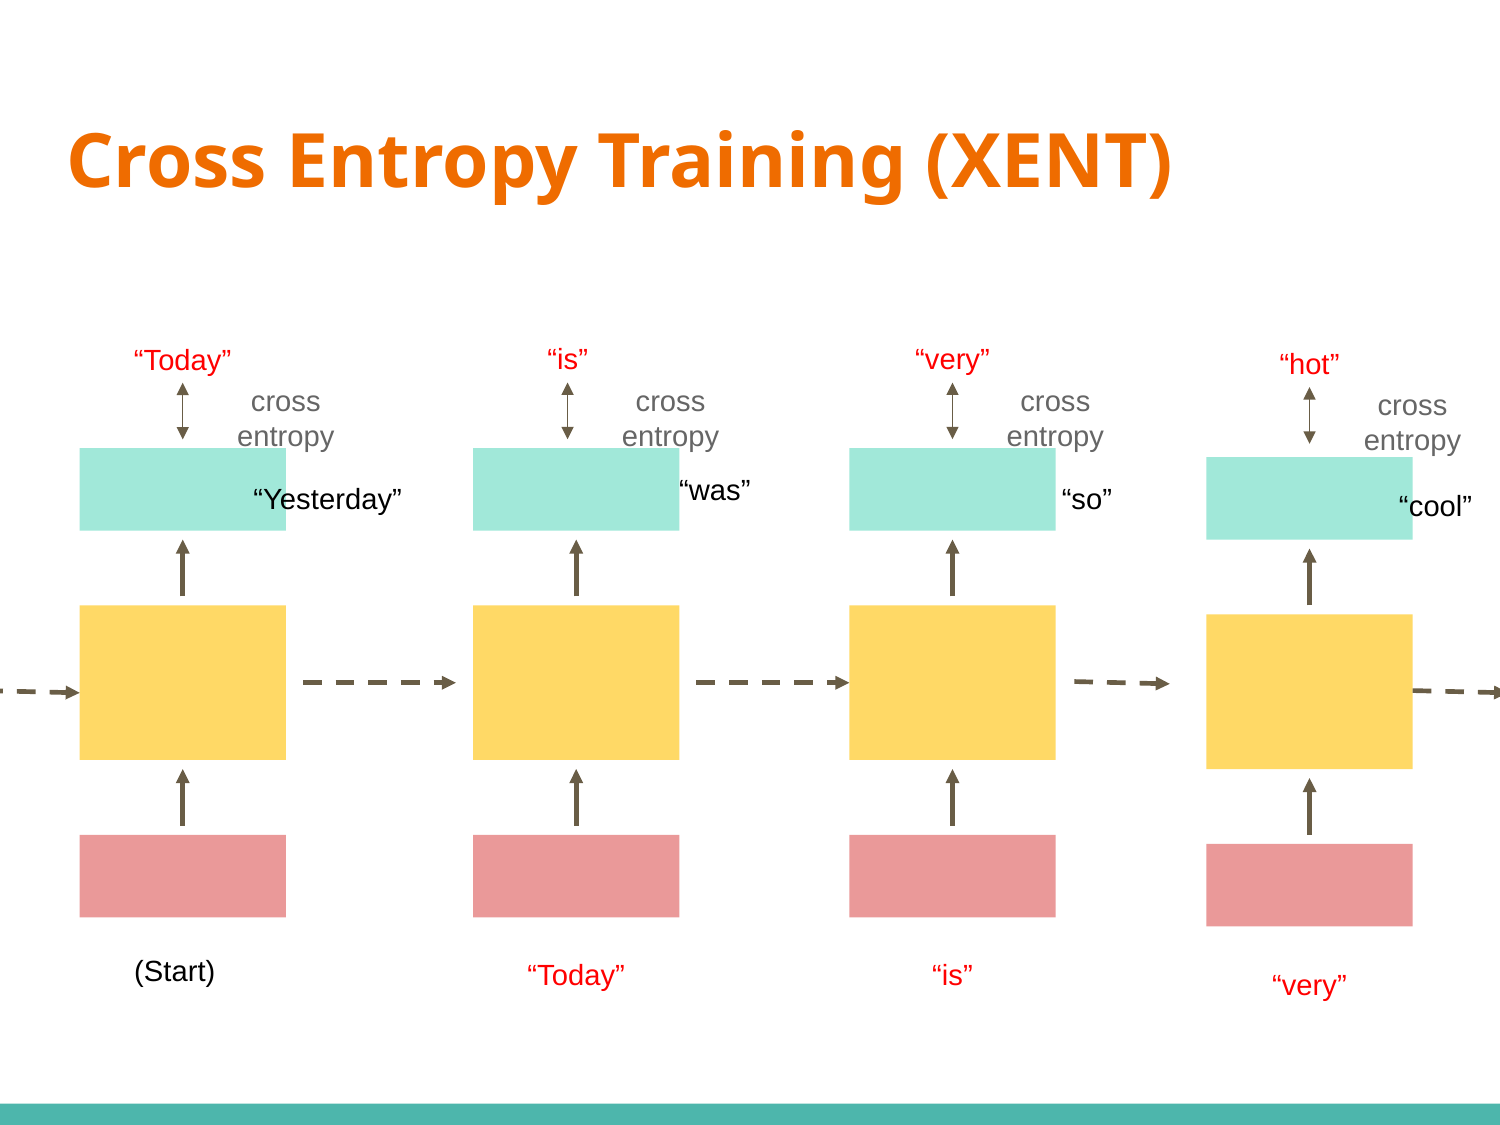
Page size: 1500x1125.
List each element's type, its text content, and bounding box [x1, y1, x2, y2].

text_box “Today” [473, 941, 680, 999]
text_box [0, 690, 80, 694]
text_box “cool” [1332, 472, 1500, 530]
text_box [473, 834, 680, 918]
text_box [79, 448, 286, 531]
text_box [1206, 614, 1413, 770]
text_box “very” [849, 325, 1056, 383]
text_box cross entropy [567, 367, 774, 424]
text_box [849, 448, 1056, 531]
text_box “Today” [79, 326, 286, 383]
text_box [1074, 681, 1170, 685]
text_box [79, 605, 286, 760]
text_box (Start) [119, 937, 247, 994]
text_box “is” [849, 941, 1056, 999]
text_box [1412, 690, 1500, 694]
text_box [79, 834, 286, 918]
text_box [473, 605, 680, 760]
text_box [473, 448, 680, 531]
text_box [849, 605, 1056, 760]
text_box cross entropy [1309, 371, 1500, 429]
text_box [1206, 457, 1413, 540]
text_box “is” [464, 325, 671, 383]
title Cross Entropy Training (XENT) [51, 97, 1449, 252]
text_box “hot” [1206, 330, 1413, 388]
text_box cross entropy [182, 367, 389, 424]
text_box “very” [1206, 950, 1413, 1008]
text_box [1206, 843, 1413, 927]
text_box “was” [611, 456, 818, 513]
text_box “so” [983, 465, 1191, 523]
text_box “Yesterday” [224, 465, 431, 523]
text_box cross entropy [952, 367, 1159, 424]
text_box [849, 834, 1056, 918]
